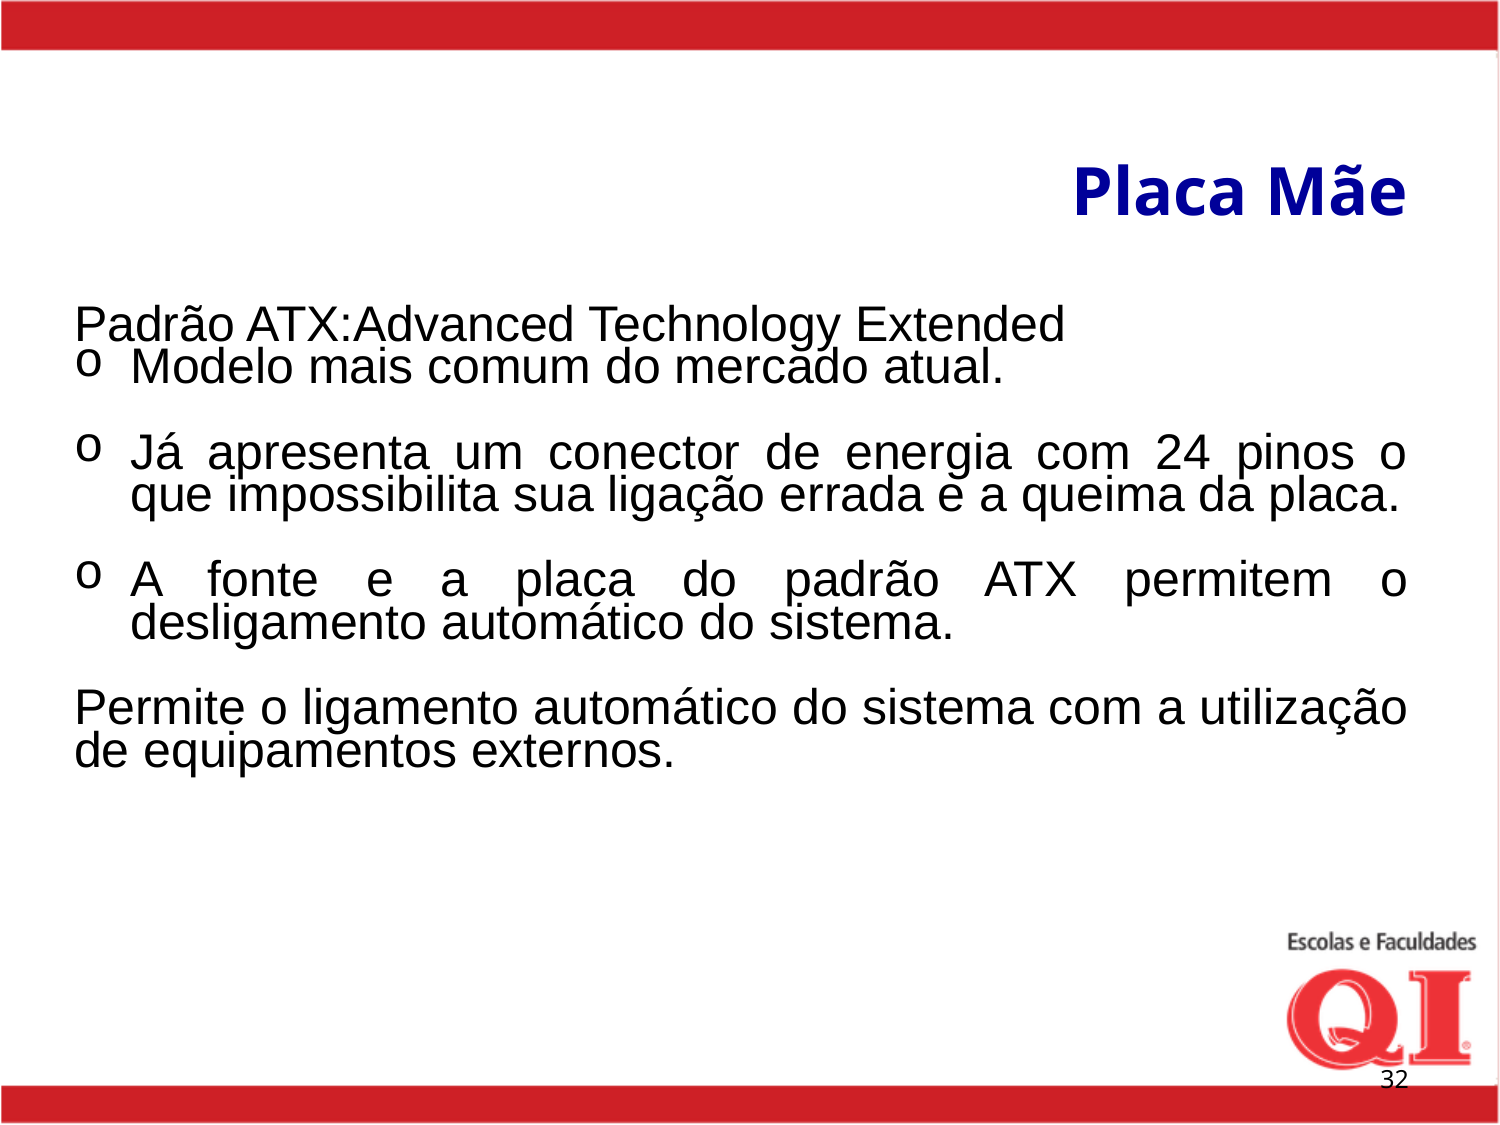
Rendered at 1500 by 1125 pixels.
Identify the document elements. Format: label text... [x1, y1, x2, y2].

list Padrão ATX:Advanced Technology Extended Modelo mais comum do mercado atual. Já apresenta um conector de energia com 24 pinos o que impossibilita sua ligação errada e a queima da placa. A fonte e a placa do padrão ATX permitem o desligamento automático do sistema. Permite o ligamento automático do sistema com a utilização de equipamentos externos. [53, 299, 1424, 1014]
title Placa Mãe [224, 48, 1424, 236]
slide_number ‹#› [1074, 1030, 1424, 1106]
picture [0, 0, 1500, 1125]
